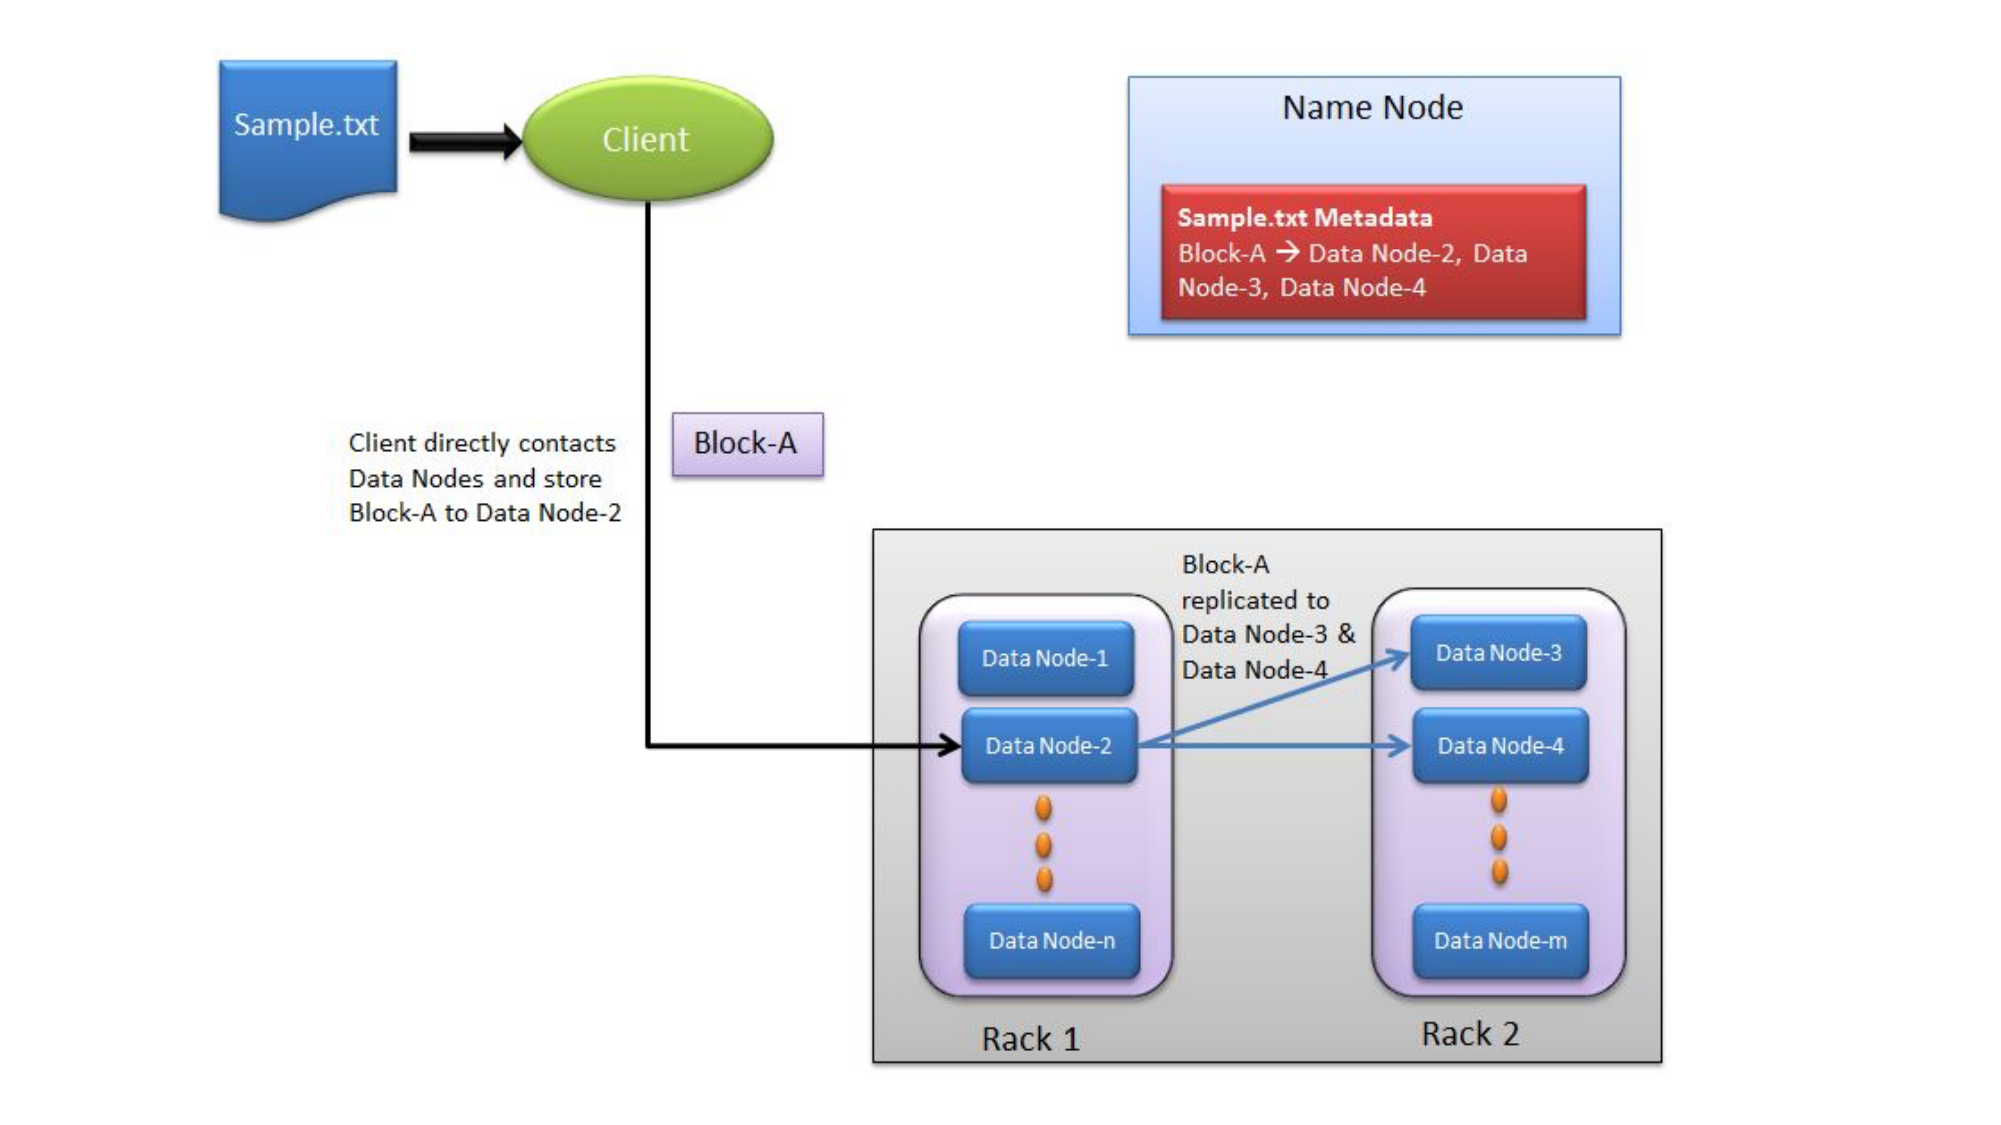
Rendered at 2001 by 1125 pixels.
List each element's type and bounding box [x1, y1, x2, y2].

picture [213, 21, 1679, 1076]
